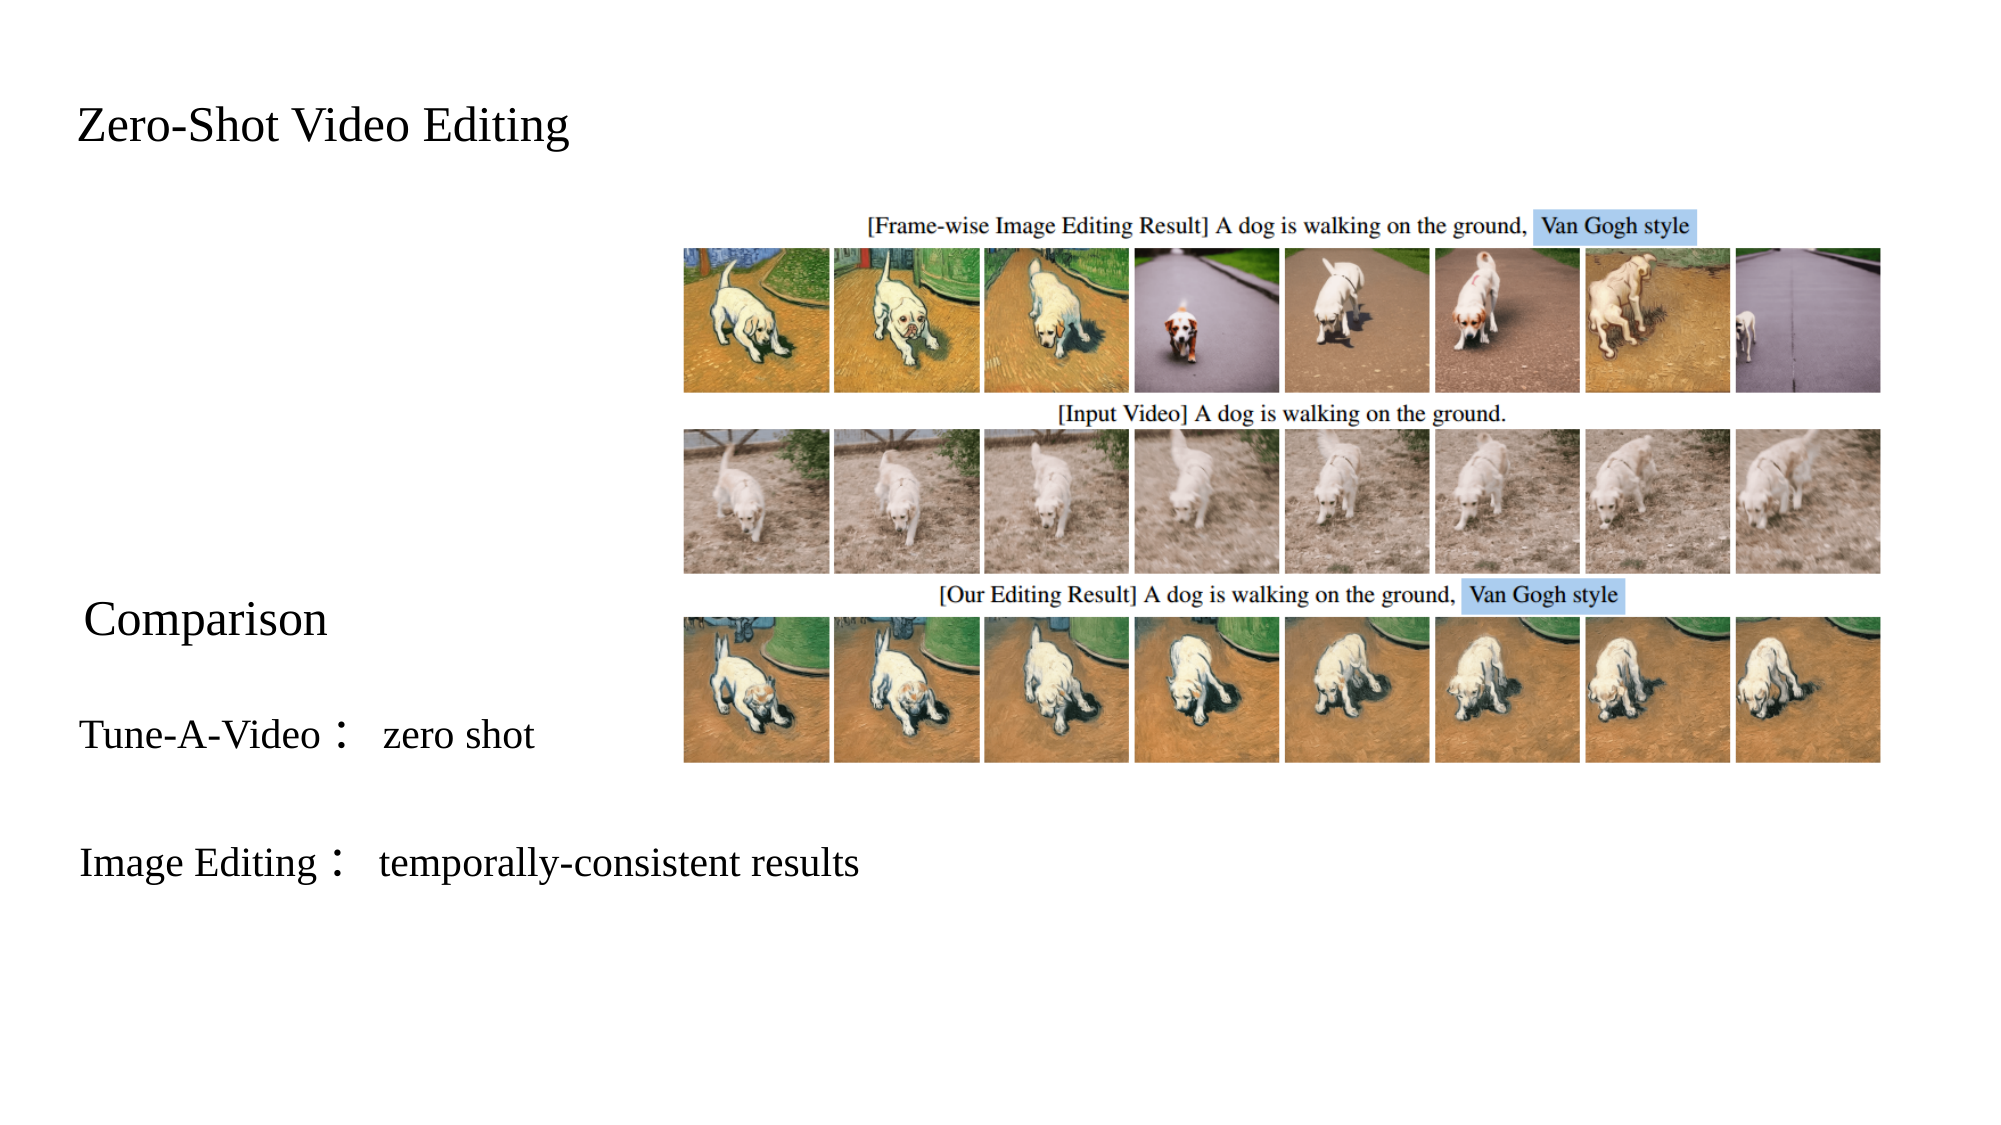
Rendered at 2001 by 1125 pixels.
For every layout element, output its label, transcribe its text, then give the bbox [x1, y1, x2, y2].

text_box Zero-Shot Video Editing [61, 83, 586, 159]
picture [668, 206, 1901, 781]
text_box Tune-A-Video：zero shot [64, 699, 550, 765]
text_box Comparison [68, 577, 427, 653]
text_box Image Editing：temporally-consistent results [64, 827, 876, 893]
